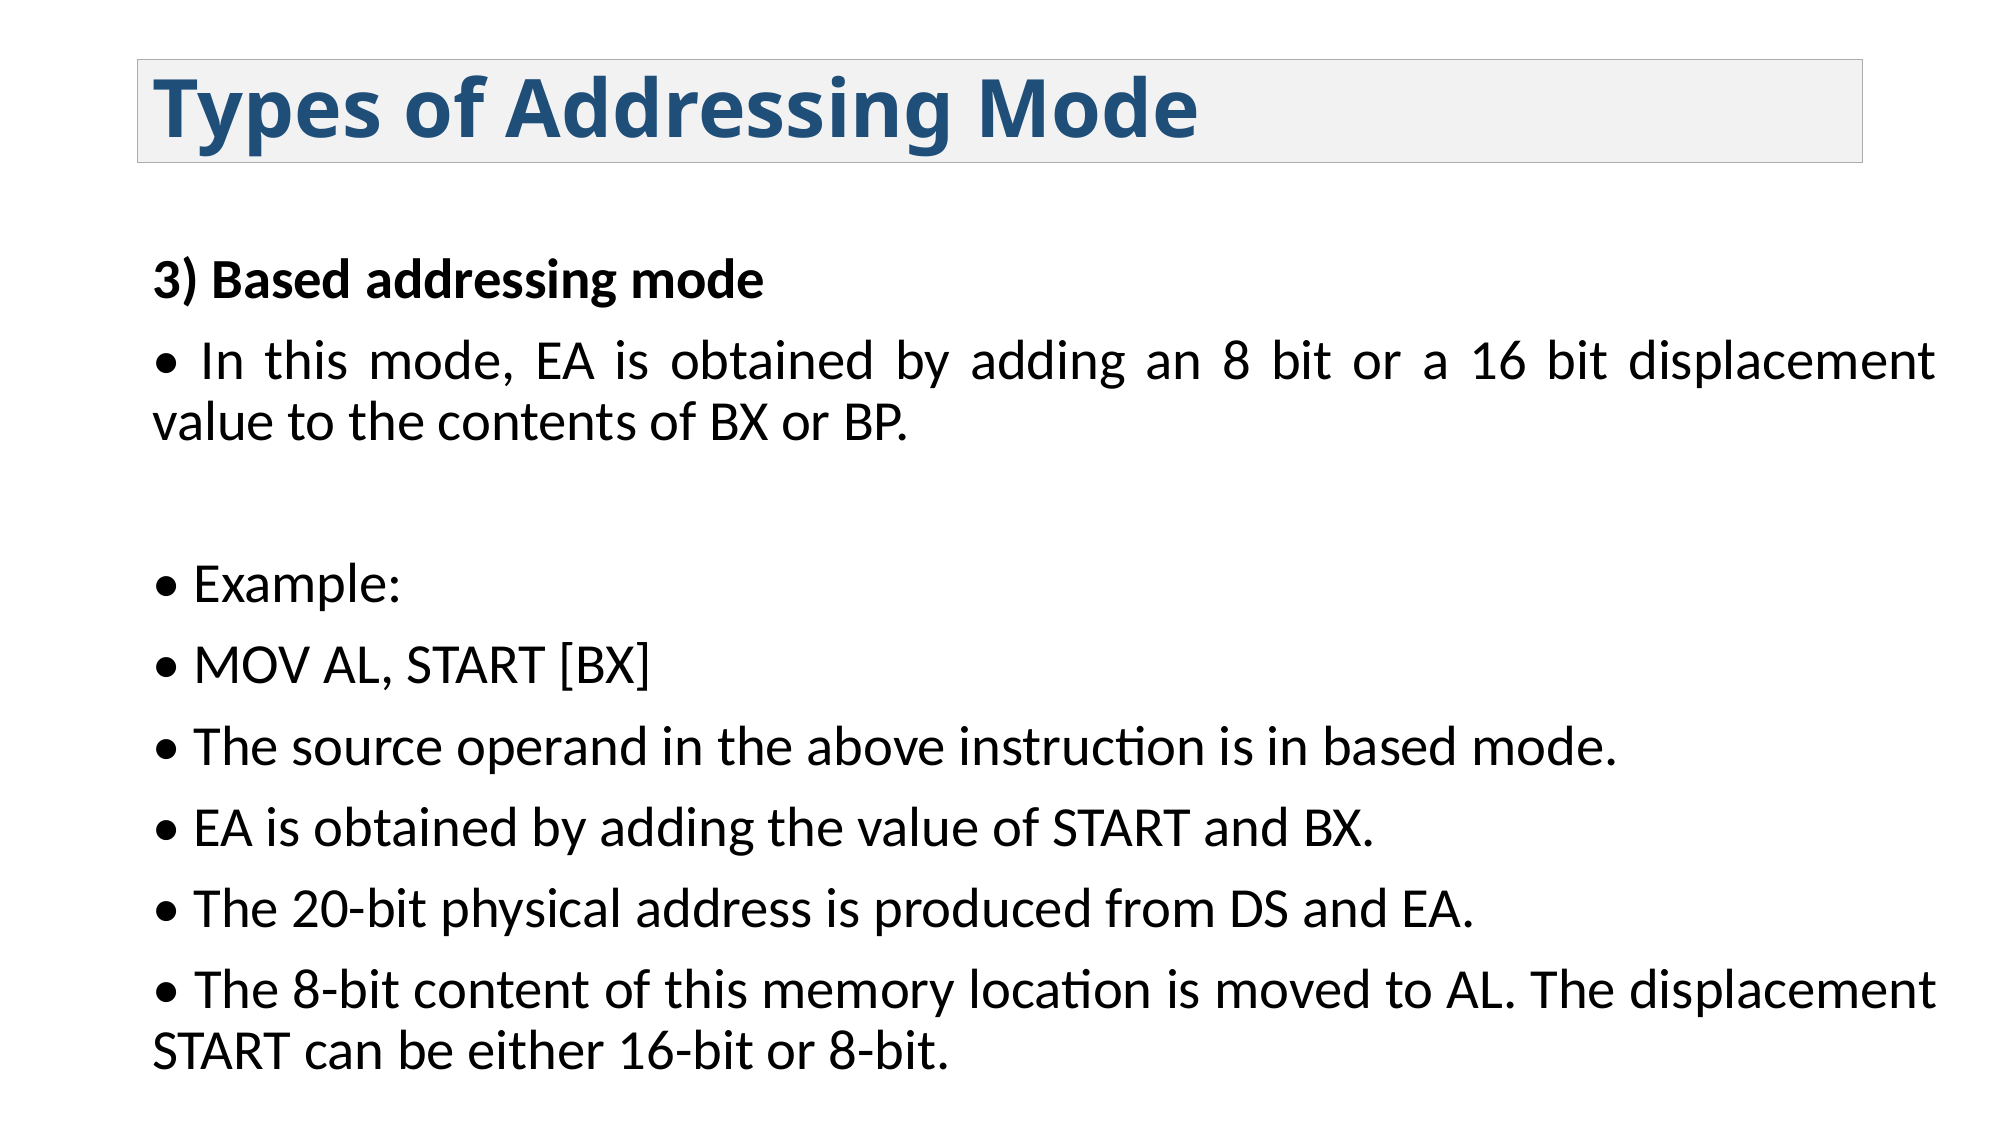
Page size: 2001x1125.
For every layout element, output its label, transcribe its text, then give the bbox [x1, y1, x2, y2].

list 3) Based addressing mode • In this mode, EA is obtained by adding an 8 bit or a 16 bit displacement value to the contents of BX or BP. • Example: • MOV AL, START [BX] • The source operand in the above instruction is in based mode. • EA is obtained by adding the value of START and BX. • The 20-bit physical address is produced from DS and EA. • The 8-bit content of this memory location is moved to AL. The displacement START can be either 16-bit or 8-bit. [137, 242, 1953, 1093]
title Types of Addressing Mode [137, 59, 1863, 163]
